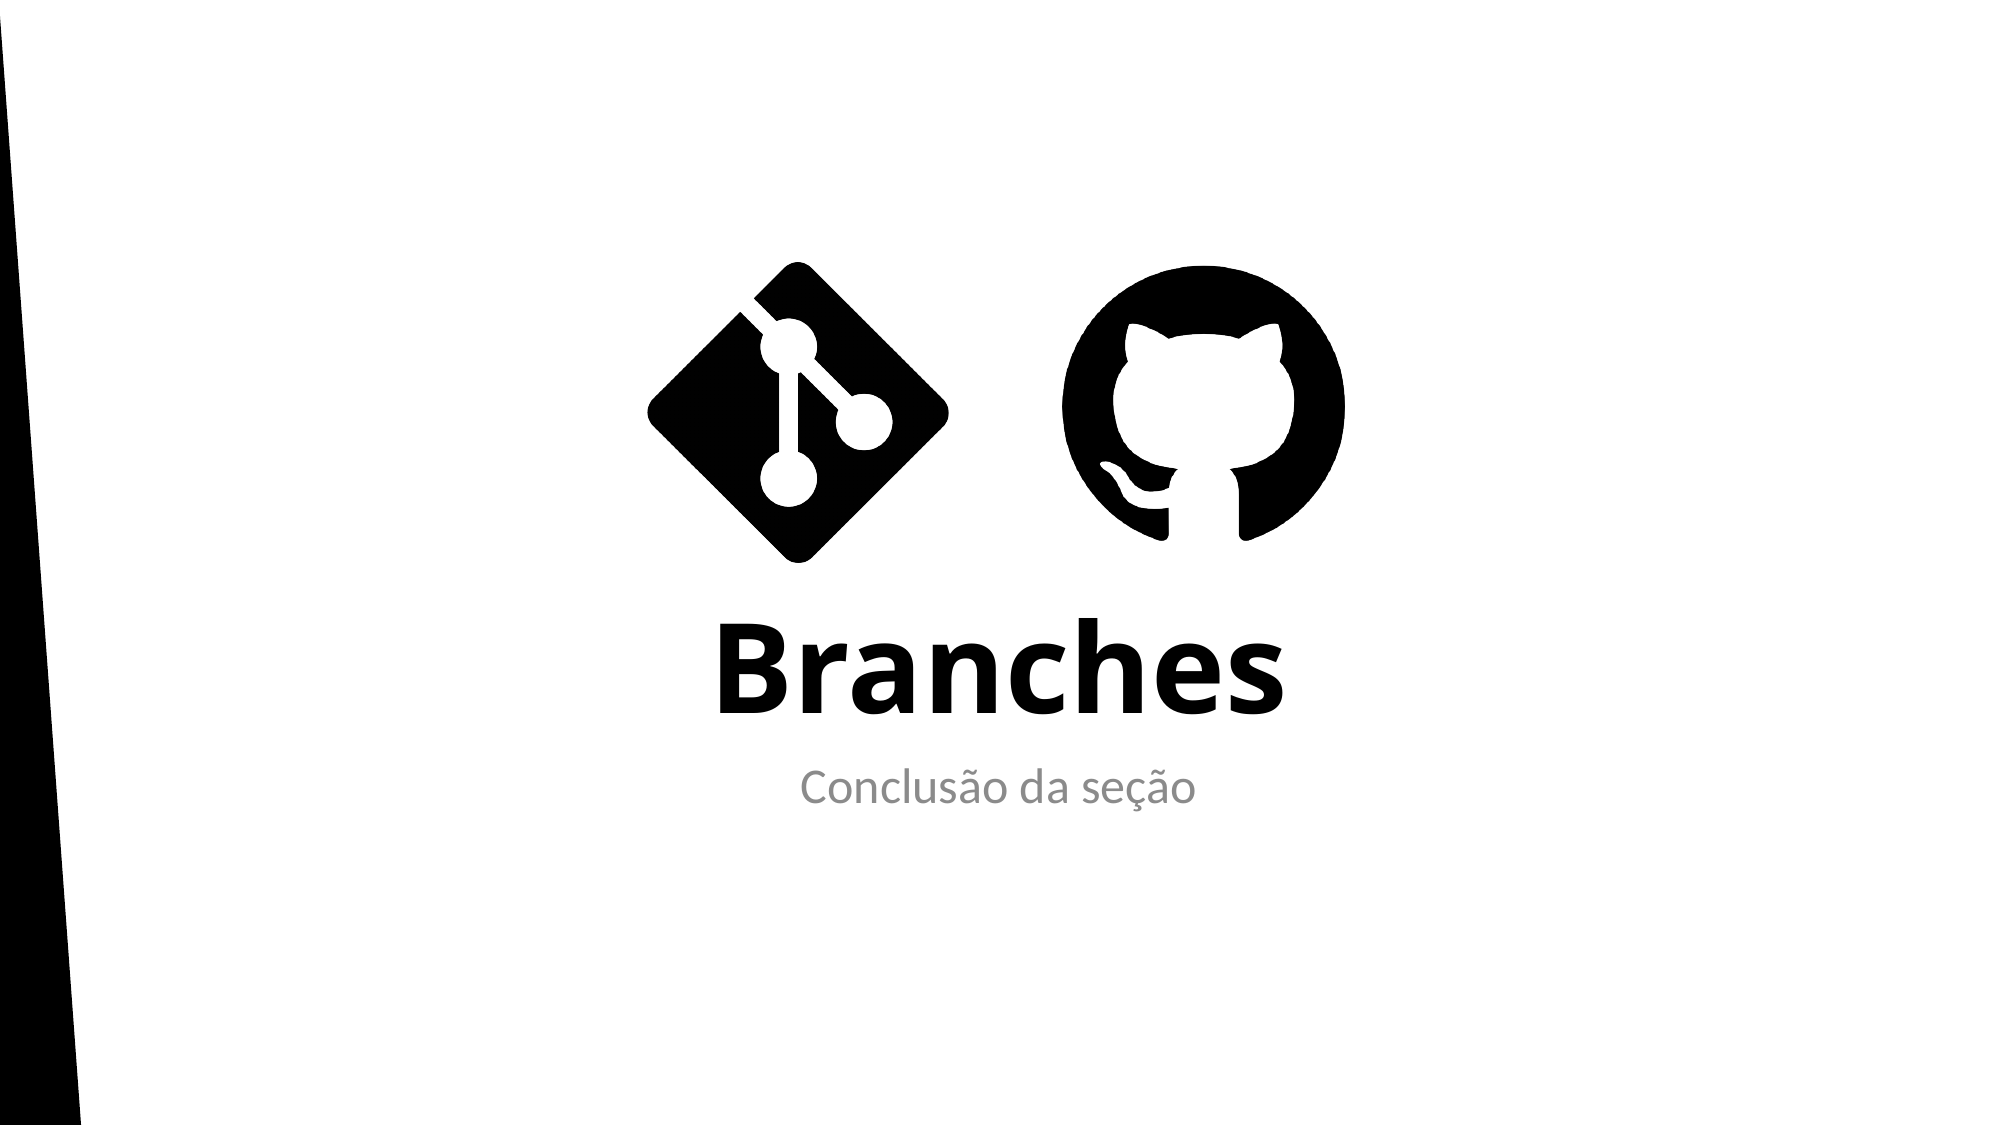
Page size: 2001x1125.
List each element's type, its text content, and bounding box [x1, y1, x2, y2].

text_box [0, 16, 82, 1125]
picture [647, 262, 949, 563]
list Conclusão da seção [136, 752, 1862, 999]
title Branches [136, 280, 1862, 749]
picture [1062, 262, 1345, 544]
